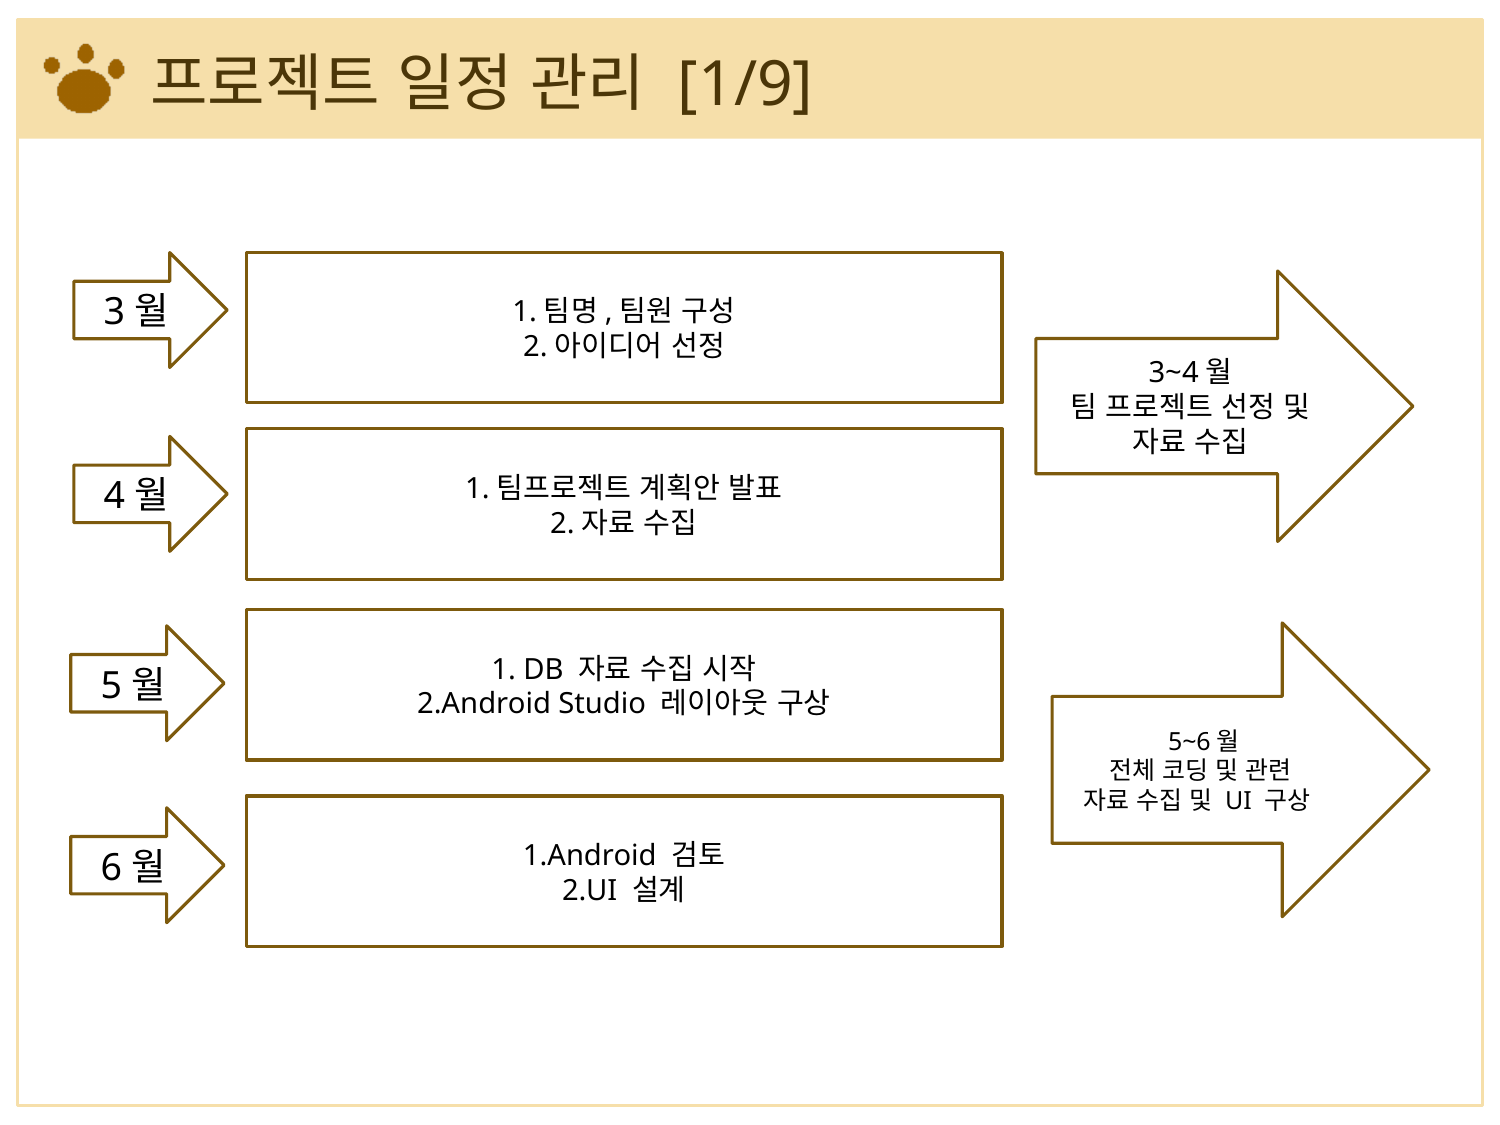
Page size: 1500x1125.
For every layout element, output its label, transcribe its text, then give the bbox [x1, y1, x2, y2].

text_box 3~4월 팀 프로젝트 선정 및 자료 수집 [1034, 269, 1415, 543]
picture [42, 42, 128, 115]
text_box 6월 [69, 806, 226, 925]
text_box [16, 18, 1484, 1107]
text_box 1.팀명,팀원 구성 2.아이디어 선정 [245, 251, 1004, 404]
text_box 4월 [72, 434, 229, 553]
text_box 5월 [69, 624, 226, 743]
text_box 5~6월 전체 코딩 및 관련 자료 수집 및 UI 구상 [1050, 621, 1431, 919]
text_box 1.Android 검토 2.UI 설계 [245, 794, 1004, 948]
text_box 1.팀프로젝트 계획안 발표 2.자료 수집 [245, 427, 1004, 581]
text_box 프로젝트 일정 관리 [1/9] [135, 35, 845, 126]
text_box 3월 [72, 251, 229, 369]
text_box 1. DB 자료 수집 시작 2.Android Studio 레이아웃 구상 [245, 608, 1004, 762]
